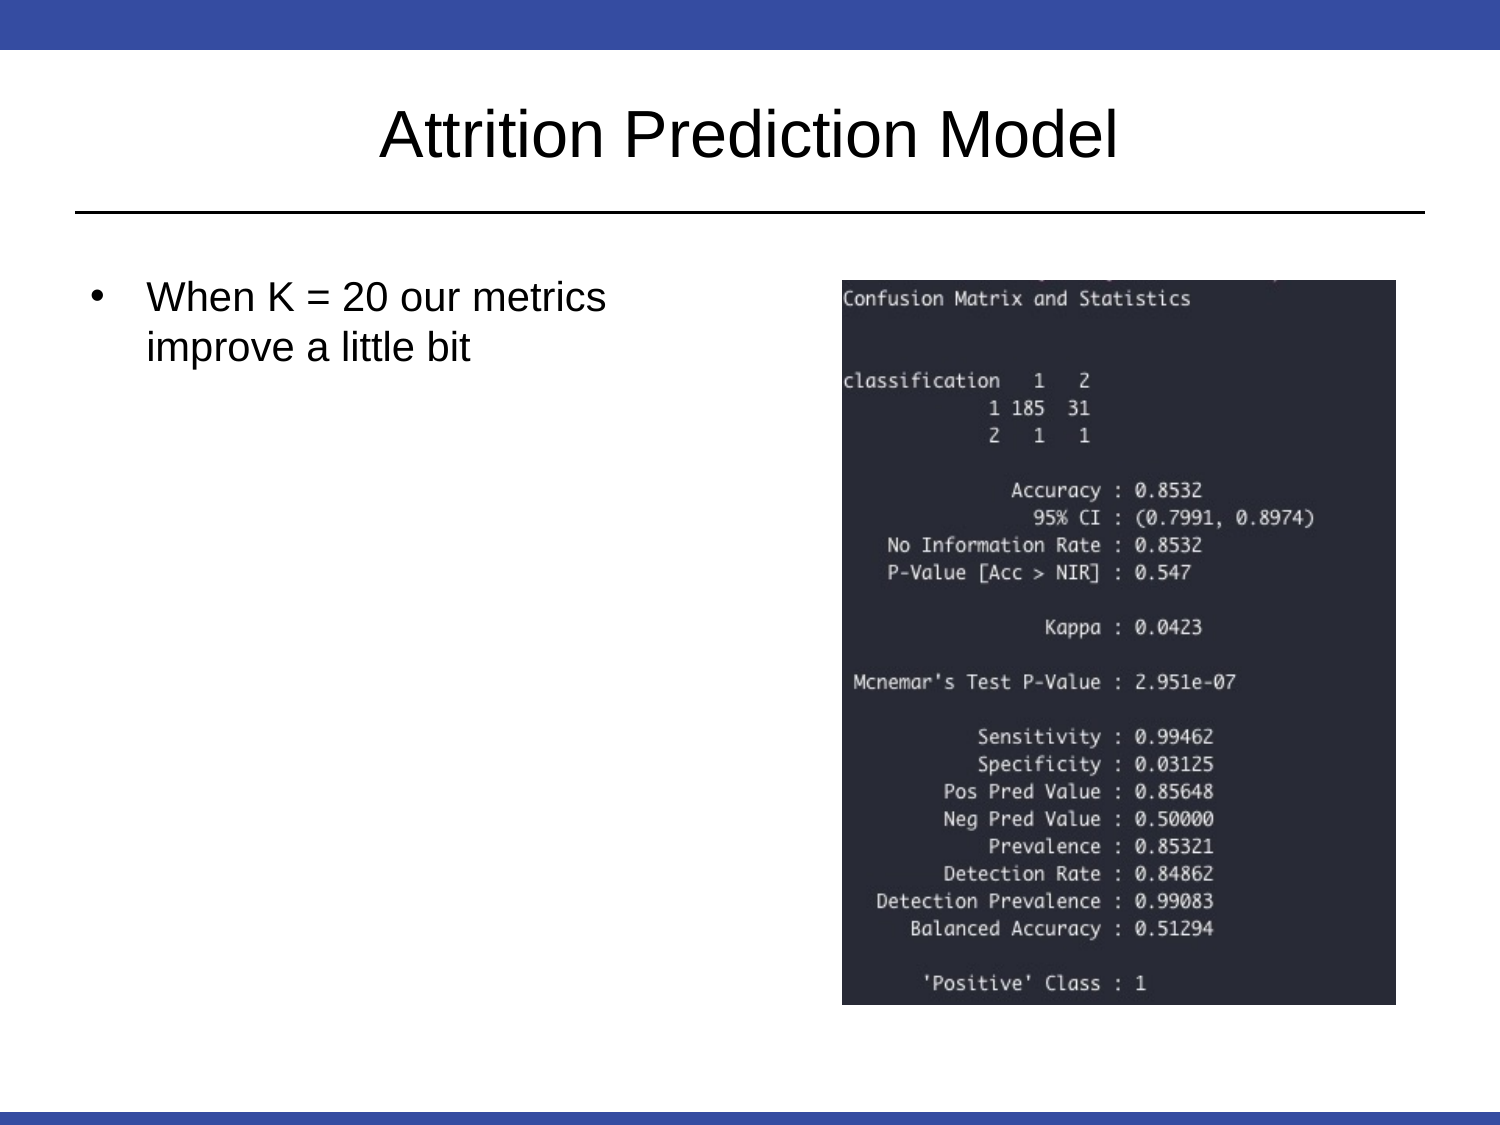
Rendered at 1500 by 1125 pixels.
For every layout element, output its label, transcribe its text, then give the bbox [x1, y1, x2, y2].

title Attrition Prediction Model [75, 37, 1425, 225]
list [842, 280, 1396, 1006]
list When K = 20 our metrics improve a little bit [75, 262, 738, 1005]
